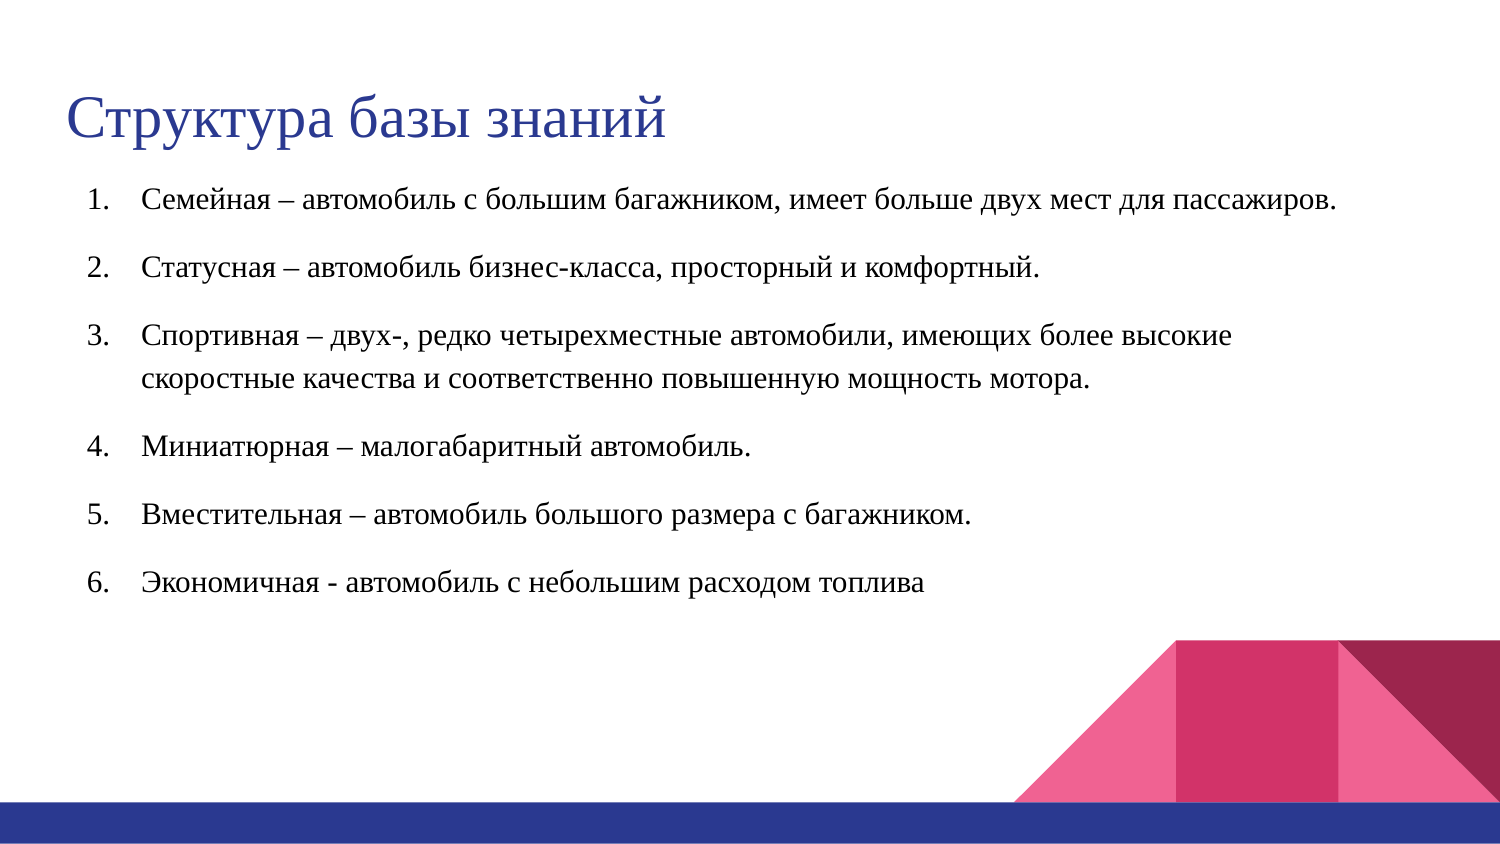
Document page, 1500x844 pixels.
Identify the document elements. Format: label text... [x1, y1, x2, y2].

text_box Семейная – автомобиль с большим багажником, имеет больше двух мест для пассажиров. Статусная – автомобиль бизнес-класса, просторный и комфортный. Спортивная – двух-, редко четырехместные автомобили, имеющих более высокие скоростные качества и соответственно повышенную мощность мотора. Миниатюрная – малогабаритный автомобиль. Вместительная – автомобиль большого размера с багажником. Экономичная - автомобиль с небольшим расходом топлива [51, 157, 1354, 693]
list Структура базы знаний [51, 56, 1449, 168]
